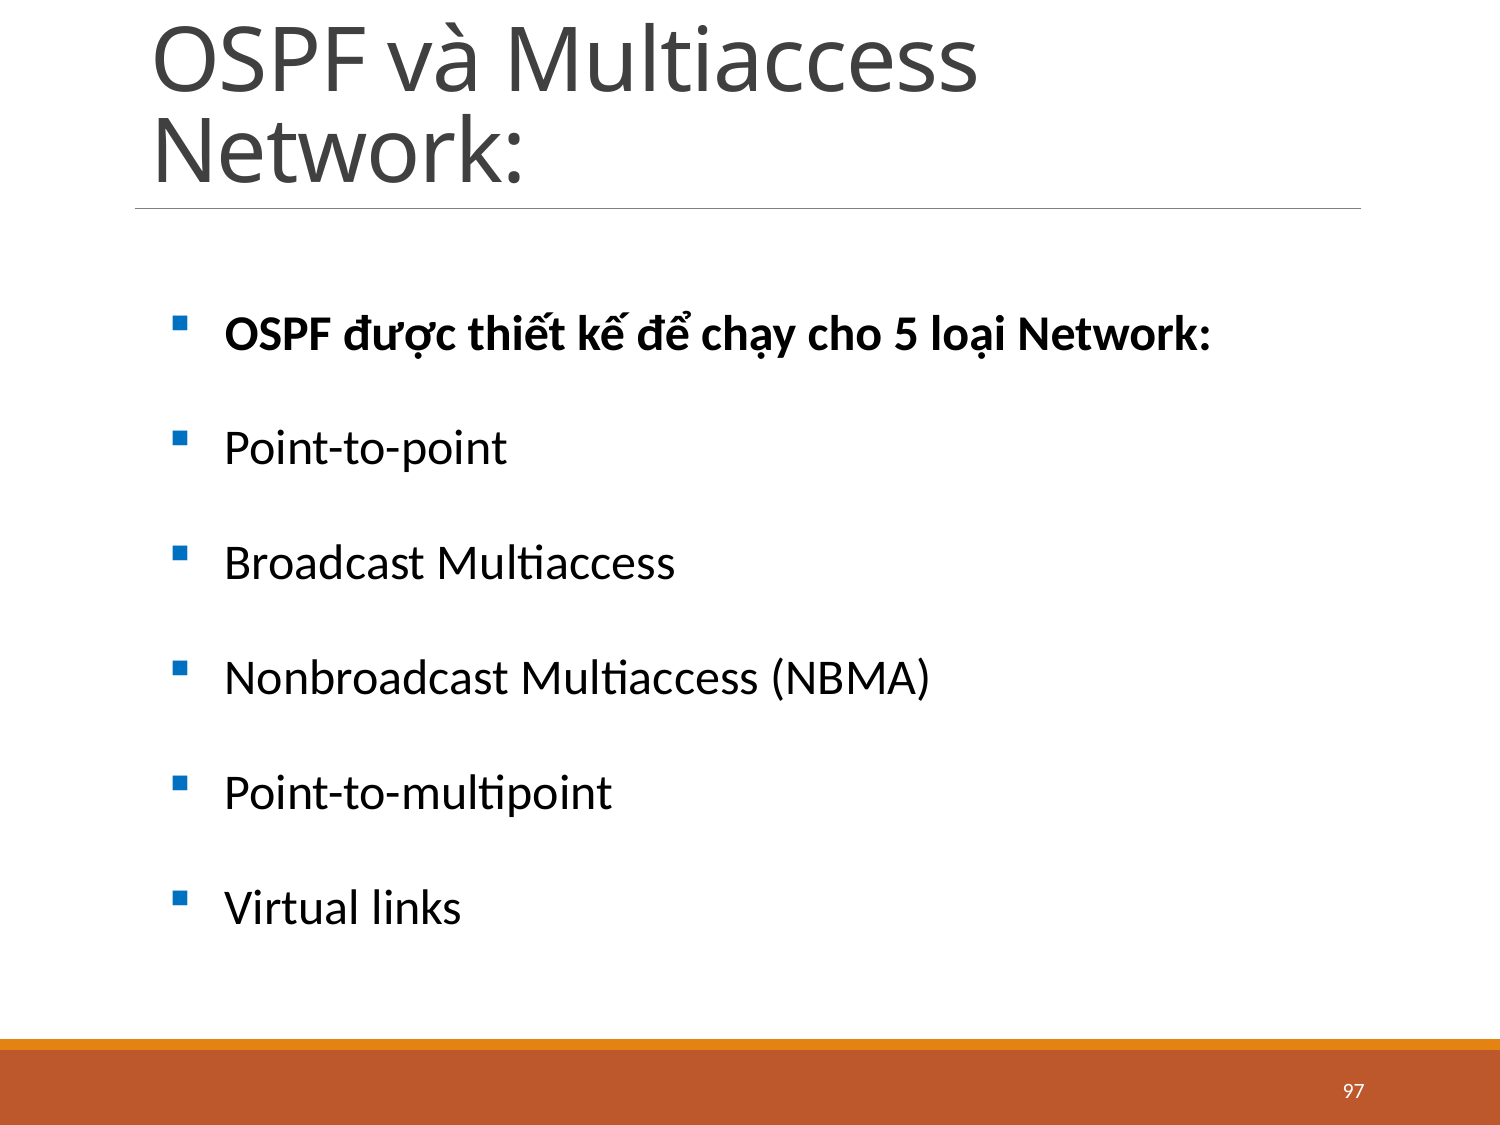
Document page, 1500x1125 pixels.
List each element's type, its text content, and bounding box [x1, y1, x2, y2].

slide_number 97 [1218, 1059, 1380, 1120]
title OSPF và Multiaccess Network: [135, 47, 1373, 209]
text_box OSPF được thiết kế để chạy cho 5 loại Network: Point-to-point Broadcast Multiaccess Nonbroadcast Multiaccess (NBMA) Point-to-multipoint Virtual links [153, 262, 1354, 943]
